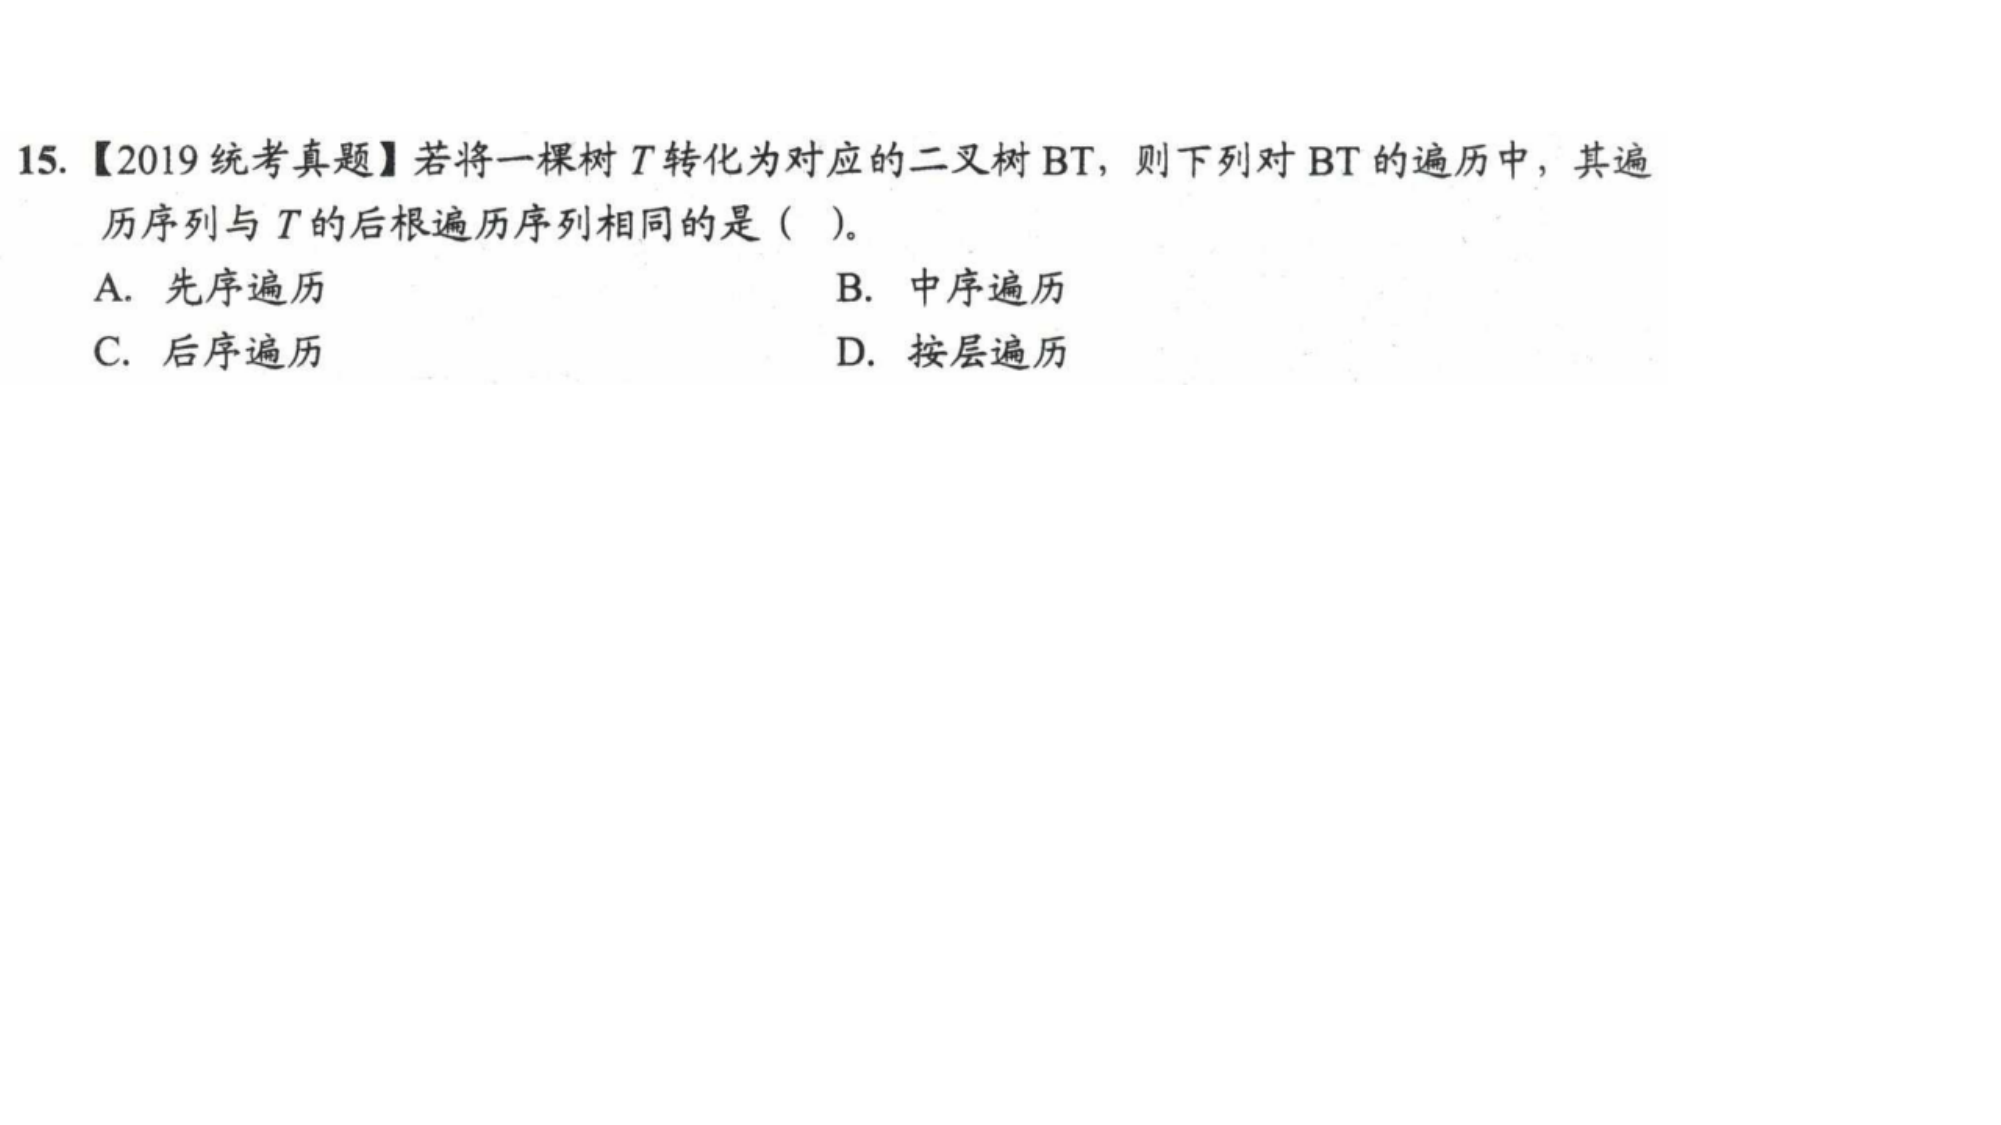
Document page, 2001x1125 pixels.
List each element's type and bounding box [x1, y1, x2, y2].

picture [0, 131, 1668, 385]
